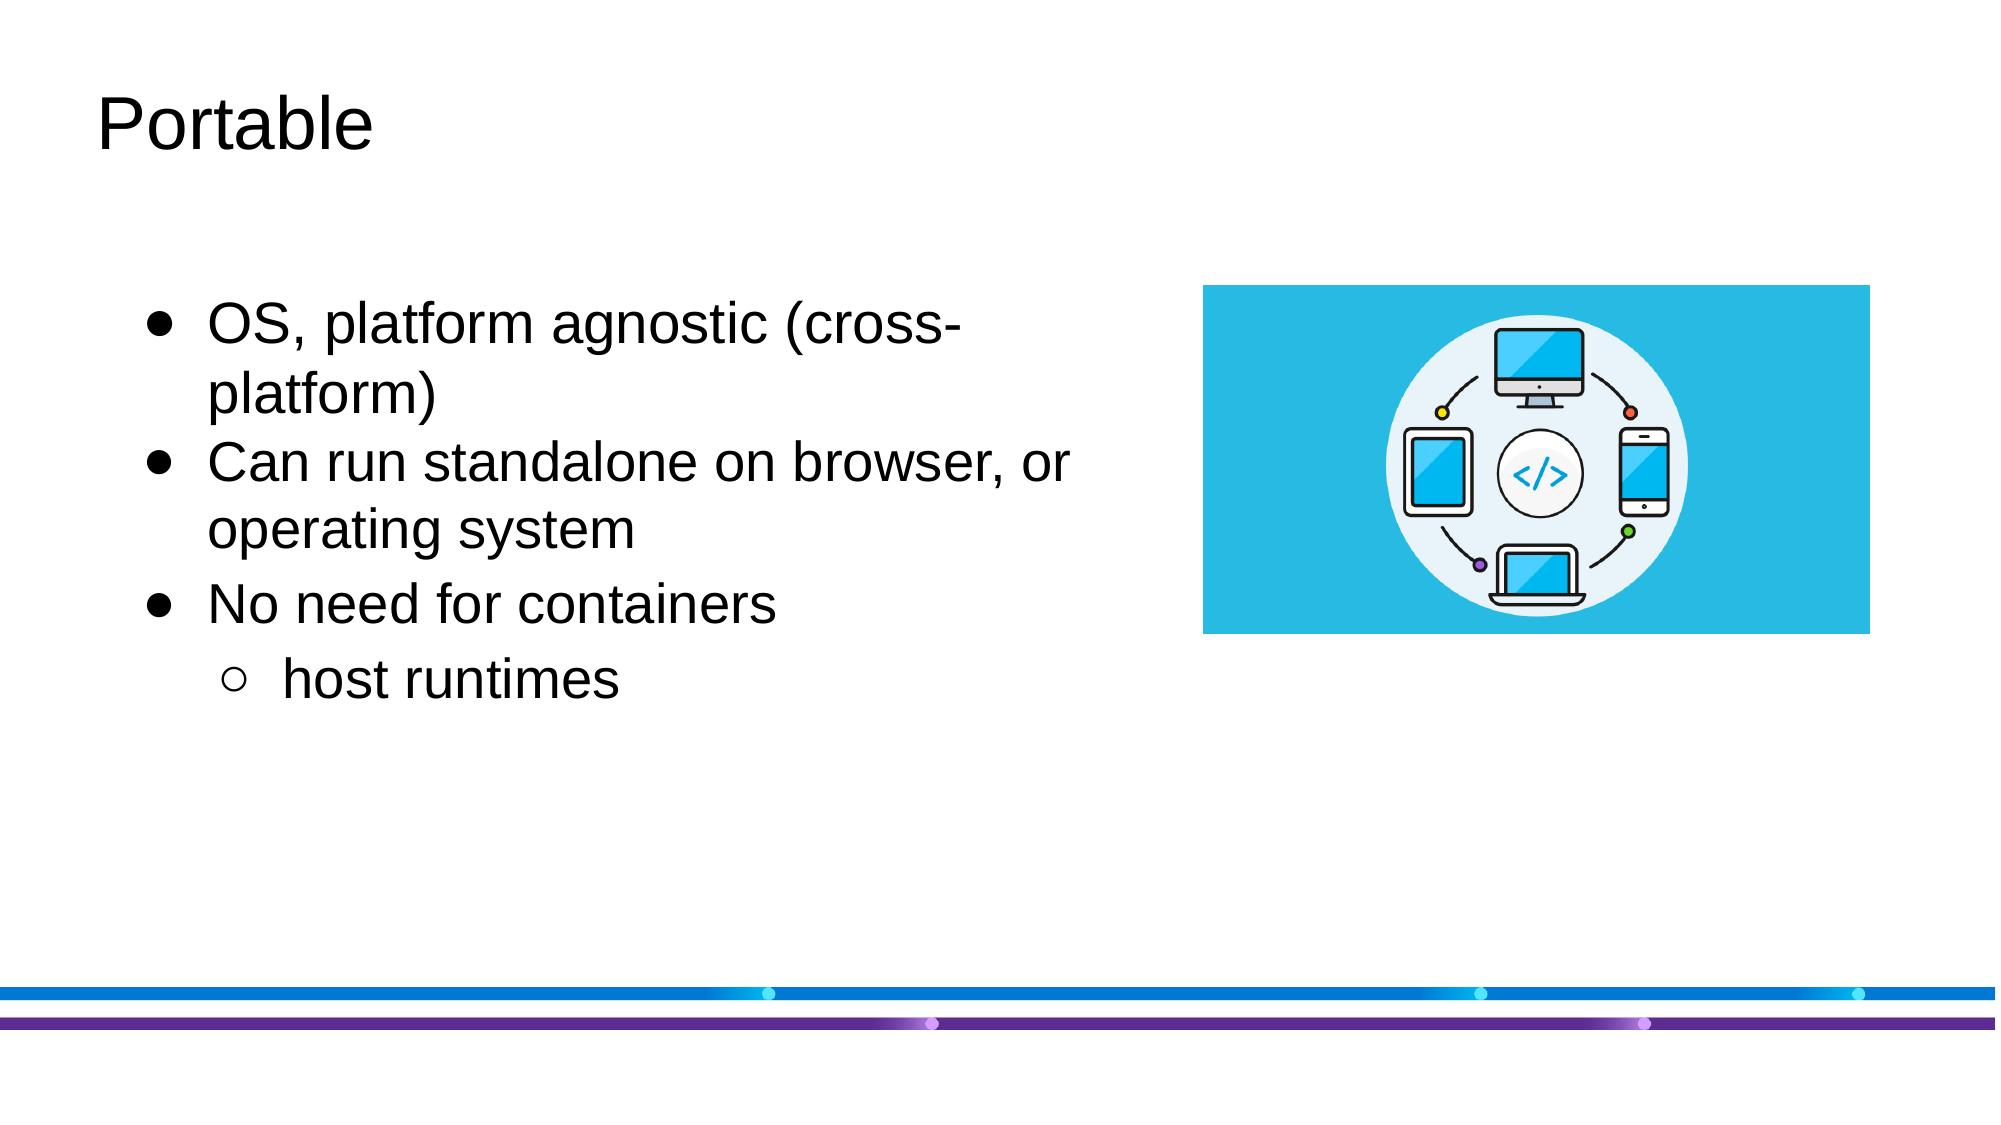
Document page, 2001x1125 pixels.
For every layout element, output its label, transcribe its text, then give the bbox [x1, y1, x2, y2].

picture [1203, 284, 1870, 634]
picture [0, 987, 2000, 1030]
list OS, platform agnostic (cross-platform) Can run standalone on browser, or operating system No need for containers host runtimes [132, 285, 1159, 936]
title Portable [96, 75, 1904, 263]
